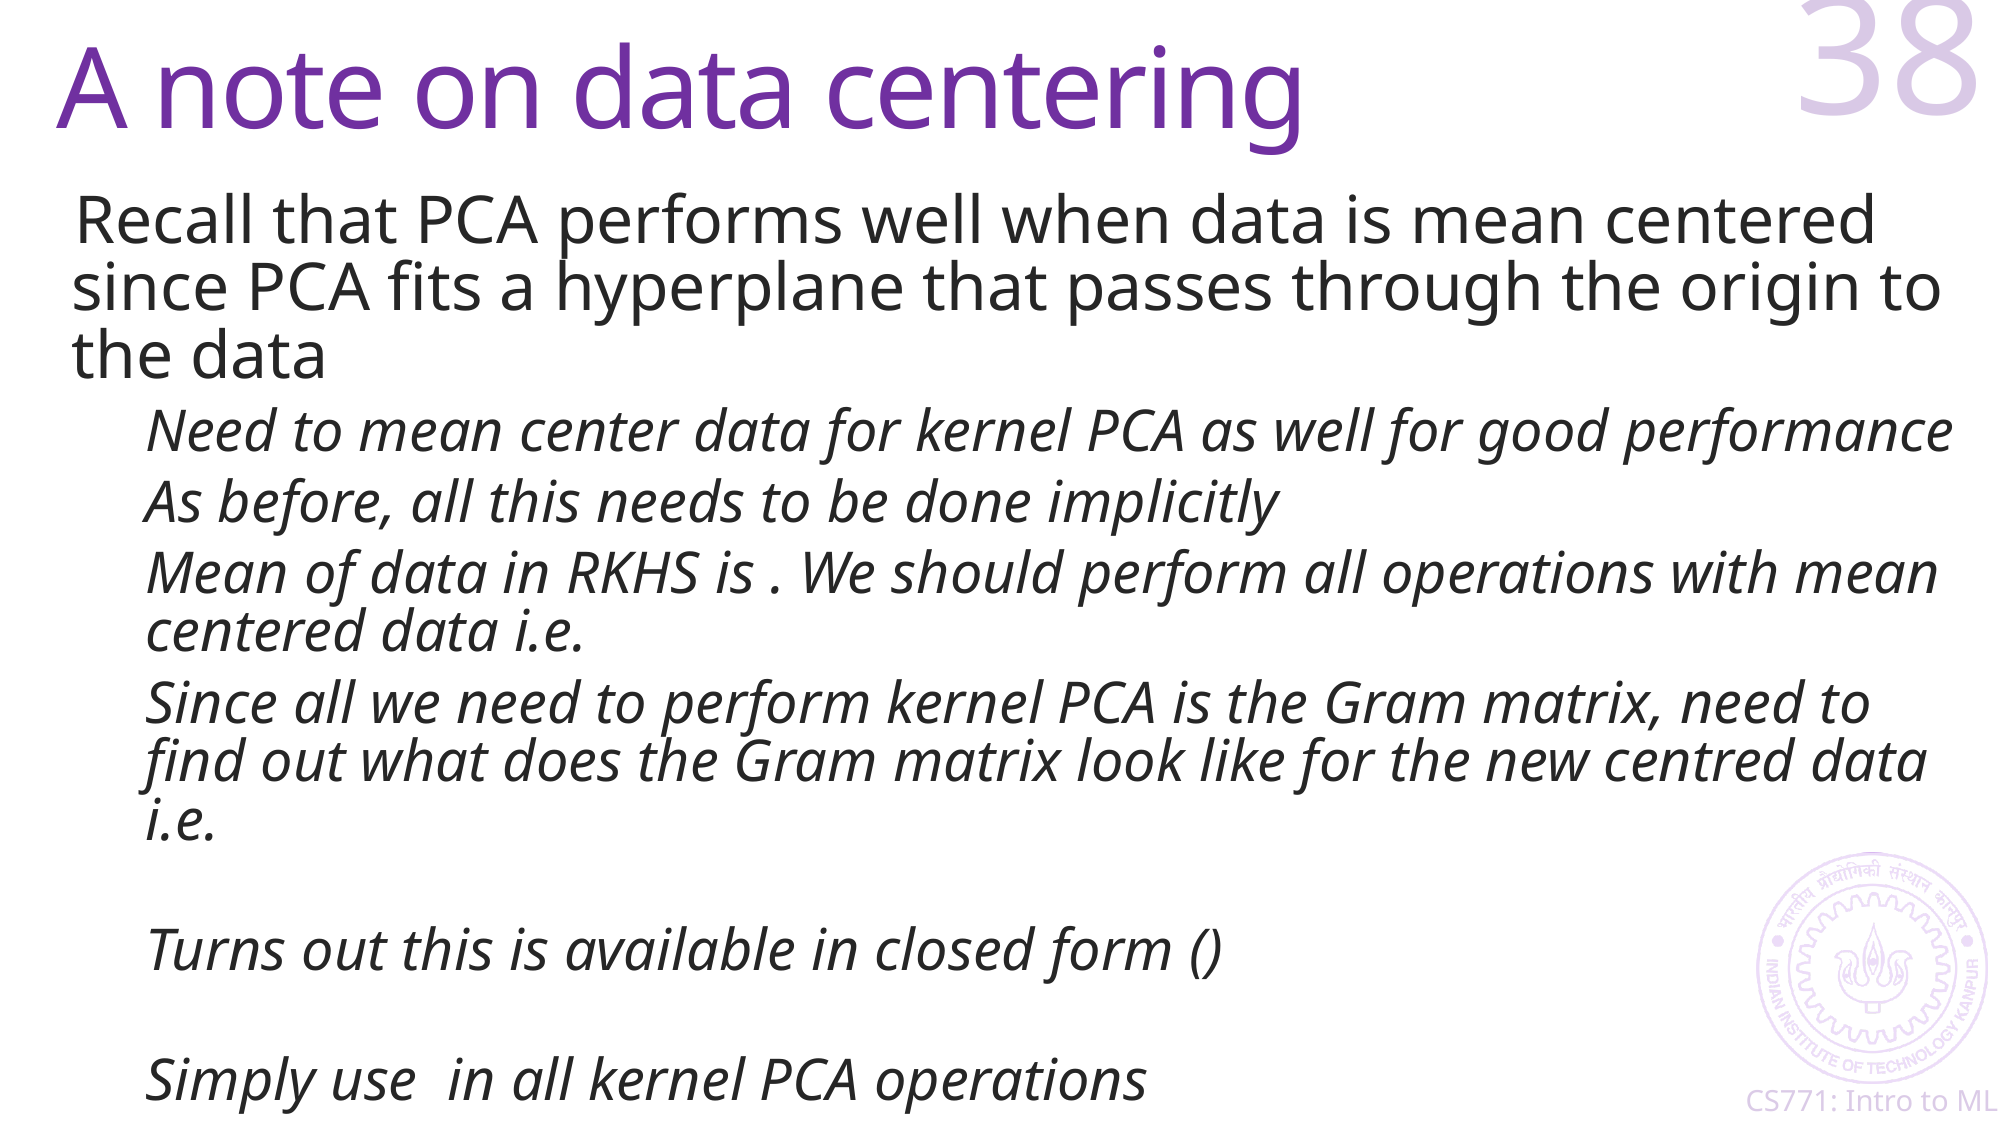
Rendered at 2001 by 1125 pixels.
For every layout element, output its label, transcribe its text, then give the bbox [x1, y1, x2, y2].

slide_number 38 [1520, 6, 2000, 183]
title A note on data centering [41, 5, 1945, 183]
